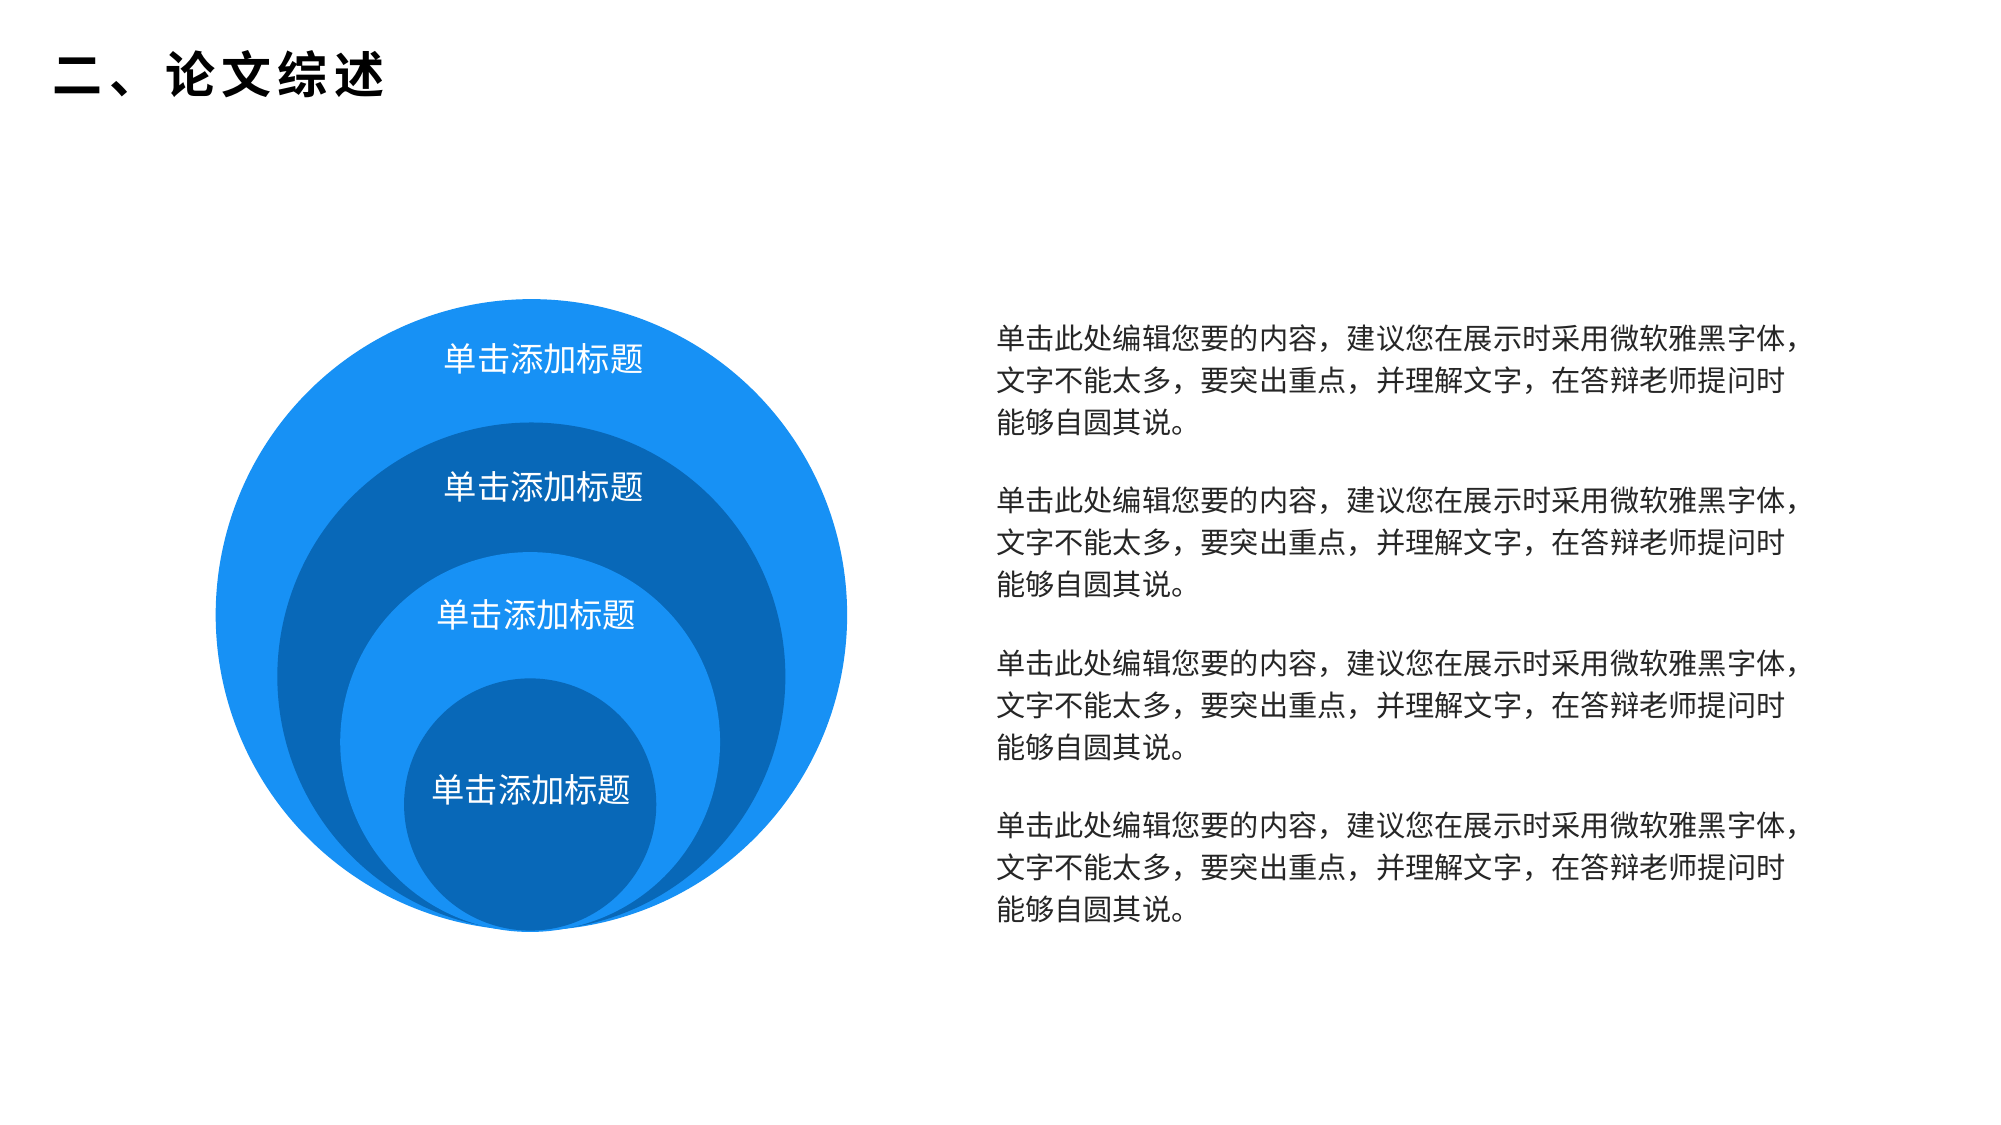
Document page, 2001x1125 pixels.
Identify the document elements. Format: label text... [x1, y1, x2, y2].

text_box [214, 298, 849, 929]
text_box [418, 551, 642, 587]
text_box 二、论文综述 [38, 35, 631, 111]
text_box 单击此处编辑您要的内容，建议您在展示时采用微软雅黑字体，文字不能太多，要突出重点，并理解文字，在答辩老师提问时能够自圆其说。 [981, 305, 1815, 447]
text_box 单击此处编辑您要的内容，建议您在展示时采用微软雅黑字体，文字不能太多，要突出重点，并理解文字，在答辩老师提问时能够自圆其说。 [981, 468, 1815, 609]
text_box 单击此处编辑您要的内容，建议您在展示时采用微软雅黑字体，文字不能太多，要突出重点，并理解文字，在答辩老师提问时能够自圆其说。 [981, 793, 1815, 934]
text_box 单击添加标题 [411, 458, 676, 514]
text_box [403, 677, 658, 932]
text_box 单击此处编辑您要的内容，建议您在展示时采用微软雅黑字体，文字不能太多，要突出重点，并理解文字，在答辩老师提问时能够自圆其说。 [981, 630, 1815, 772]
text_box 单击添加标题 [411, 331, 676, 386]
text_box 单击添加标题 [410, 587, 663, 642]
text_box [339, 593, 722, 933]
text_box [276, 421, 787, 927]
text_box 单击添加标题 [411, 762, 651, 817]
